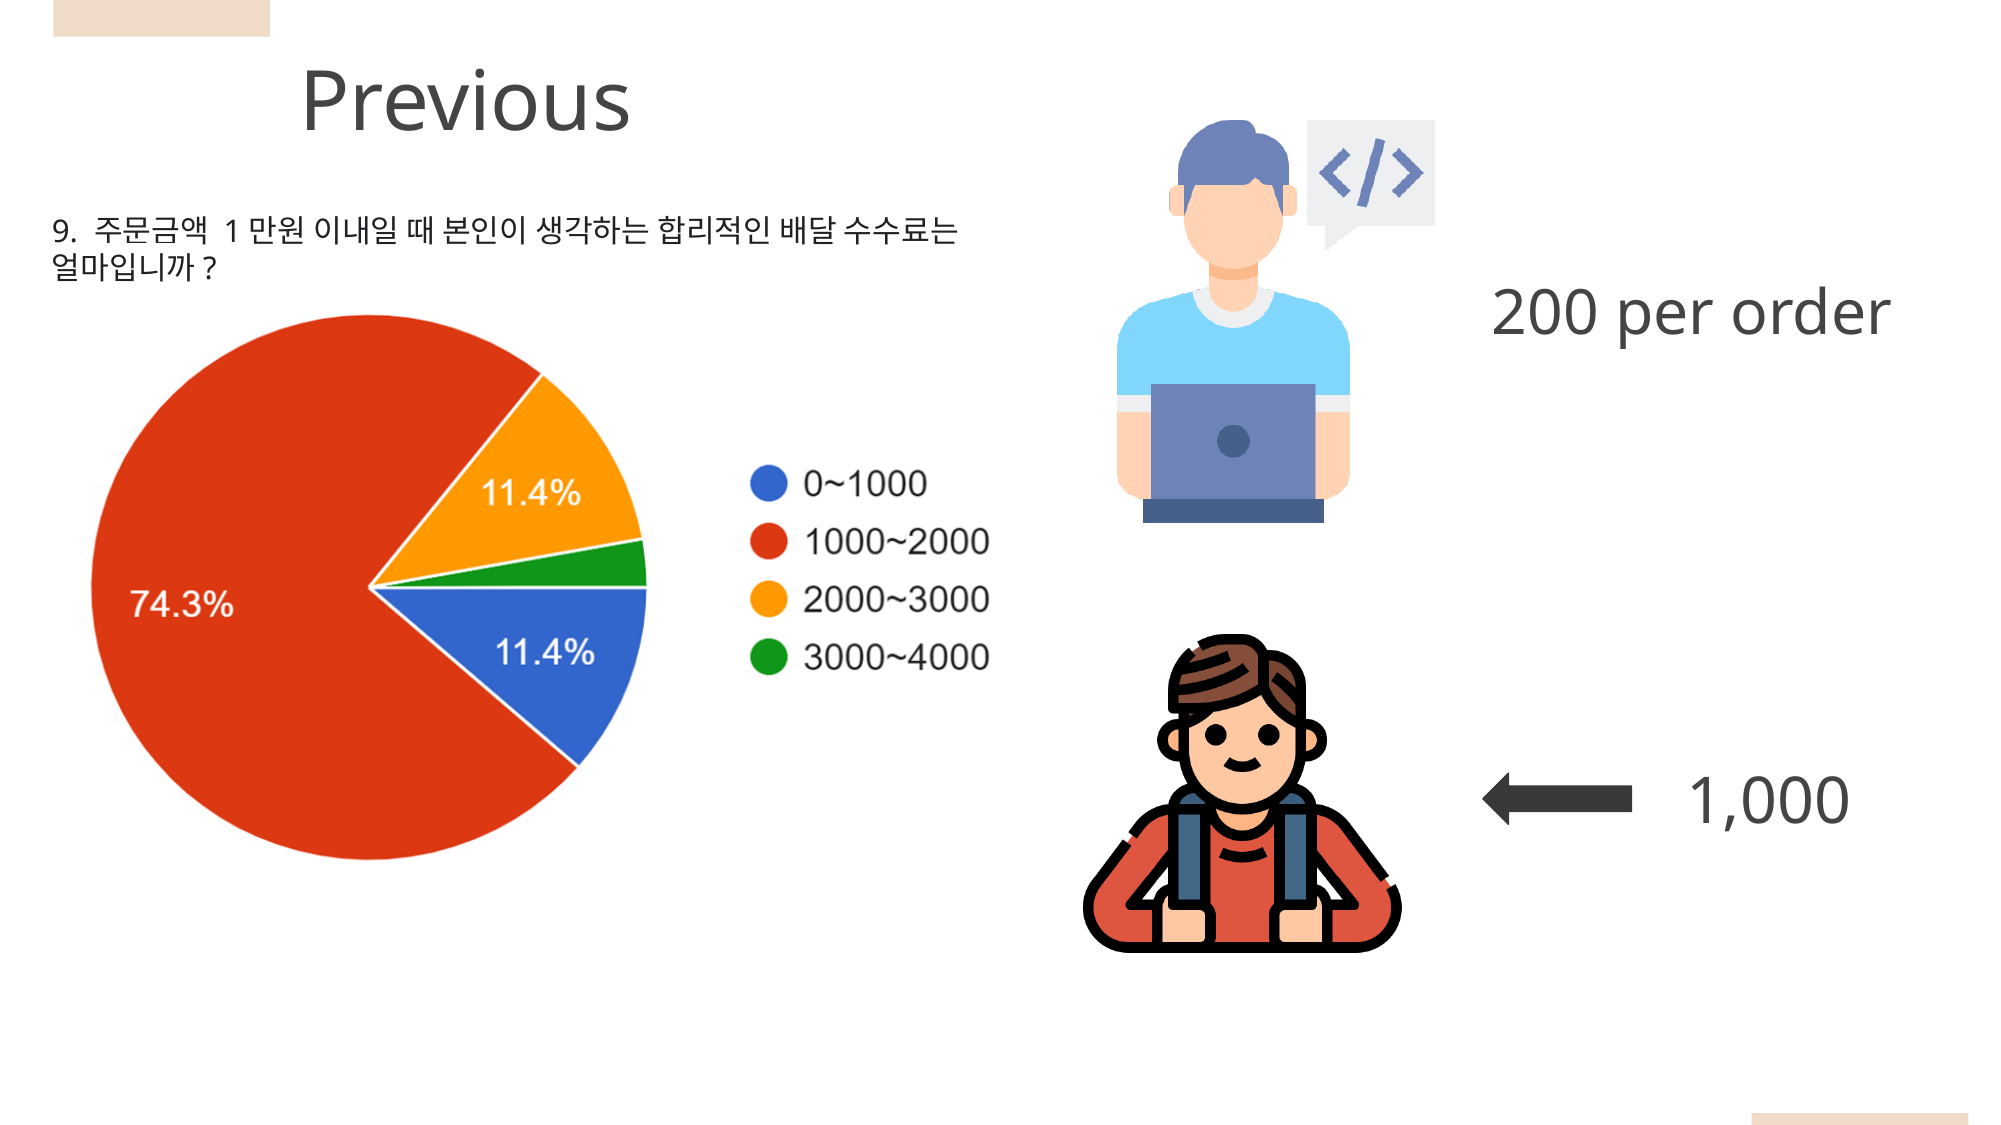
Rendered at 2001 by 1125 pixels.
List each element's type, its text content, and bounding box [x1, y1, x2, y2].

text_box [1023, 111, 1912, 531]
text_box Previous [284, 39, 1062, 155]
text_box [36, 195, 1076, 926]
text_box [53, 0, 270, 37]
text_box [1482, 773, 1632, 825]
text_box [1751, 1113, 1969, 1125]
text_box 1,000 [1671, 744, 1903, 852]
picture [1072, 623, 1412, 963]
